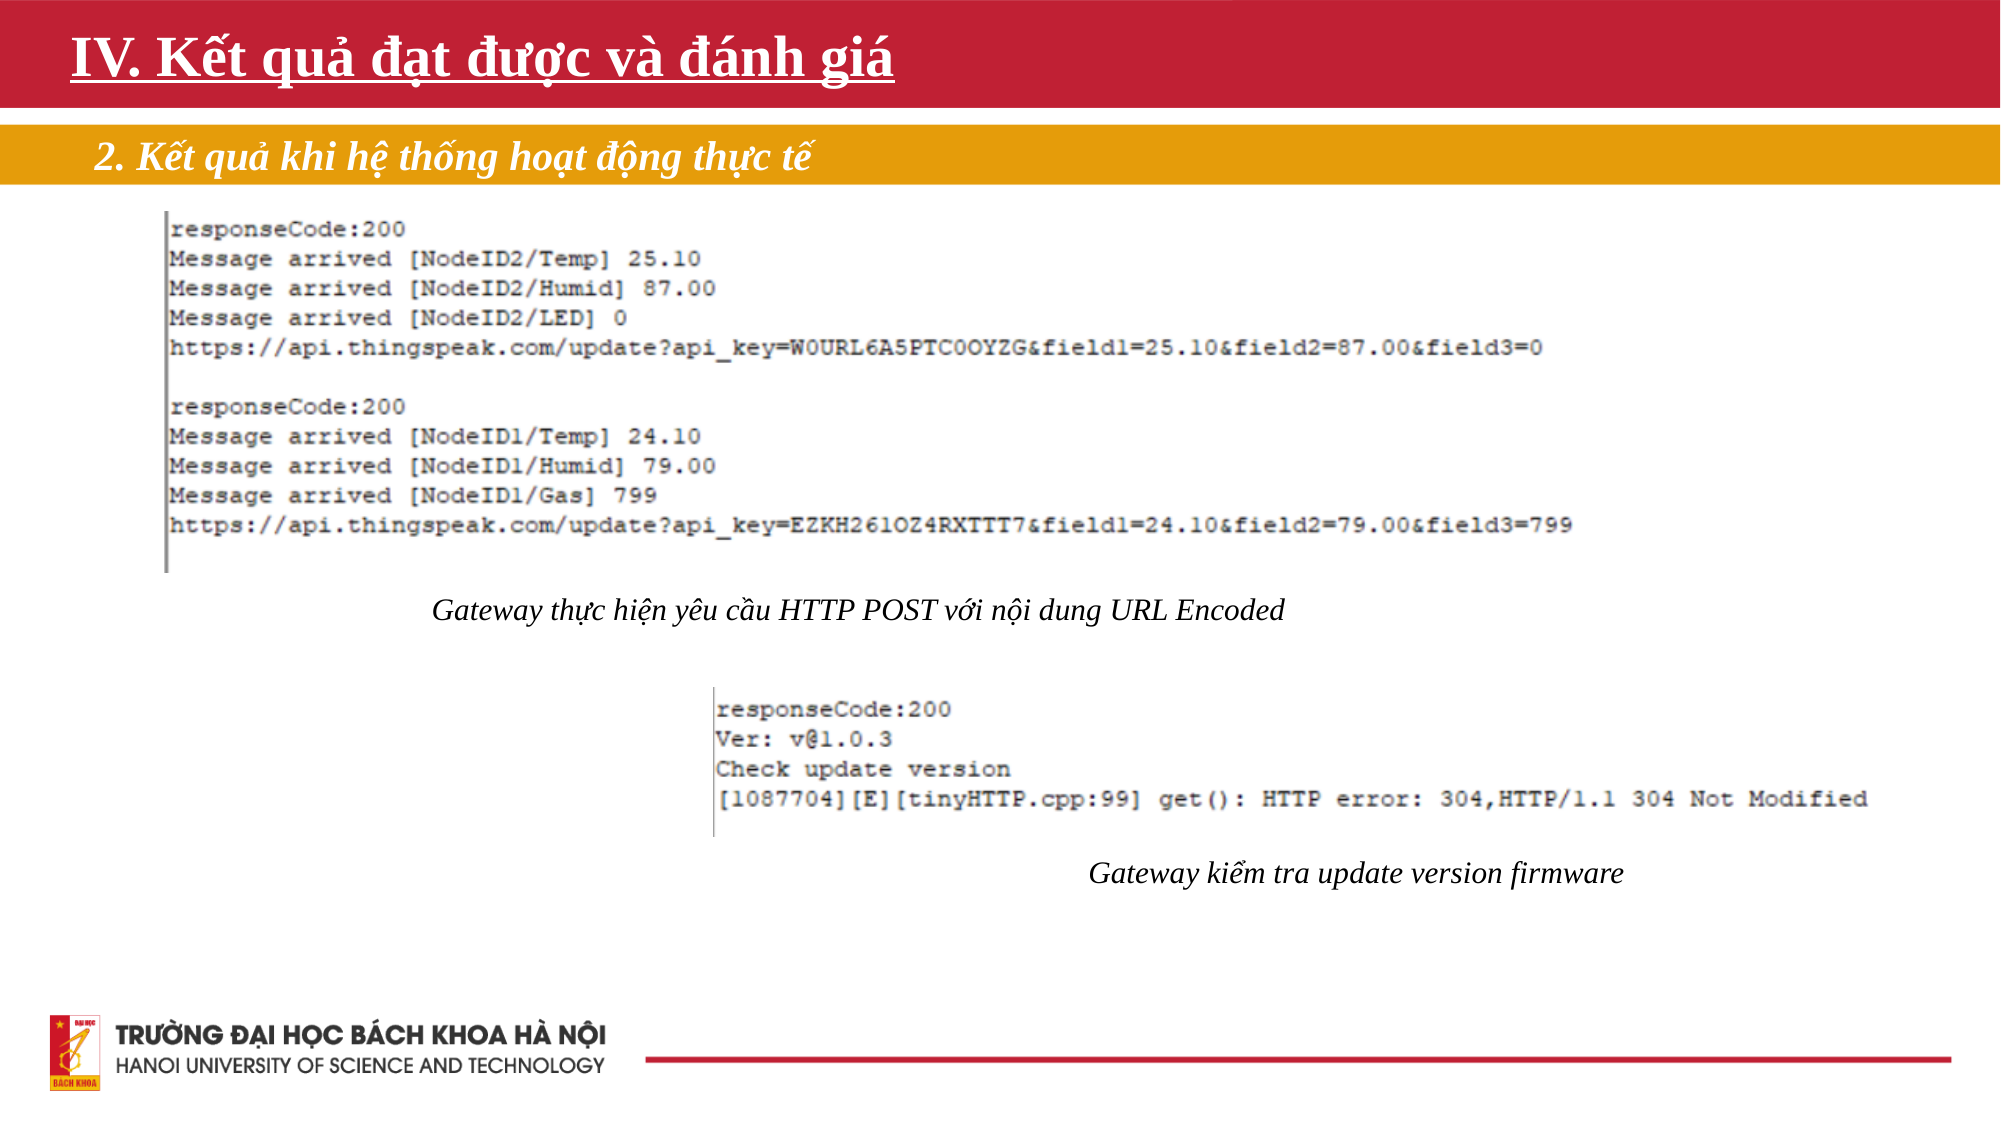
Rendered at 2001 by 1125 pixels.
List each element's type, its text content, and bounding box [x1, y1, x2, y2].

text_box 2. Kết quả khi hệ thống hoạt động thực tế [79, 127, 1682, 327]
text_box Gateway thực hiện yêu cầu HTTP POST với nội dung URL Encoded [416, 586, 1583, 646]
picture [0, 0, 2001, 1125]
title IV. Kết quả đạt được và đánh giá [55, 18, 1945, 90]
text_box Gateway kiểm tra update version firmware [1073, 849, 1778, 909]
